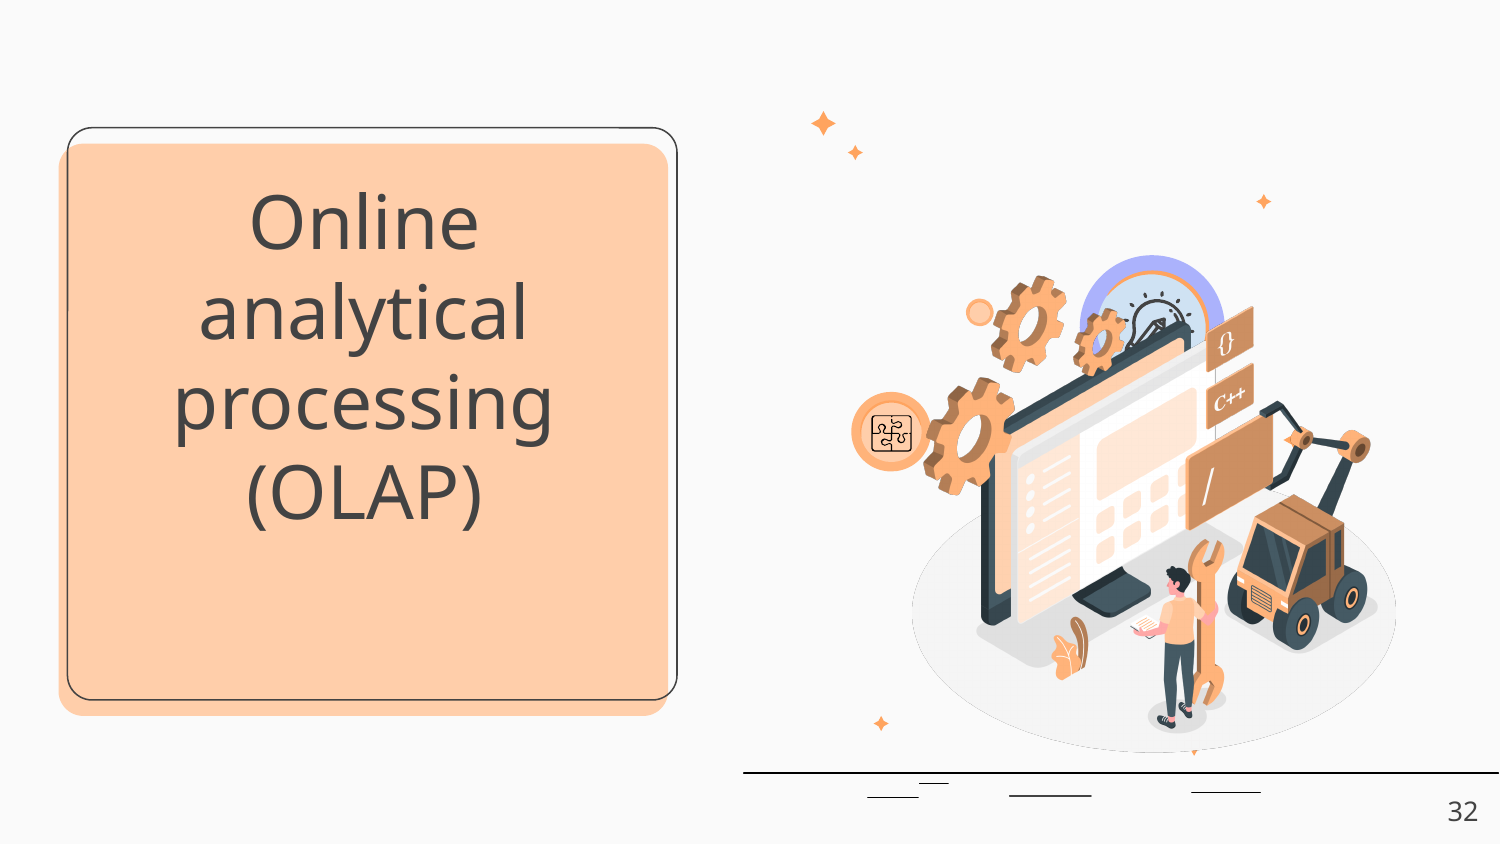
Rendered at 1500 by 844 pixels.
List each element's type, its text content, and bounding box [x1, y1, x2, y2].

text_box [743, 772, 1499, 798]
slide_number 32 [1403, 806, 1494, 844]
title Online analytical processing (OLAP) [96, 368, 633, 550]
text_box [810, 110, 1309, 757]
picture [912, 272, 1396, 756]
